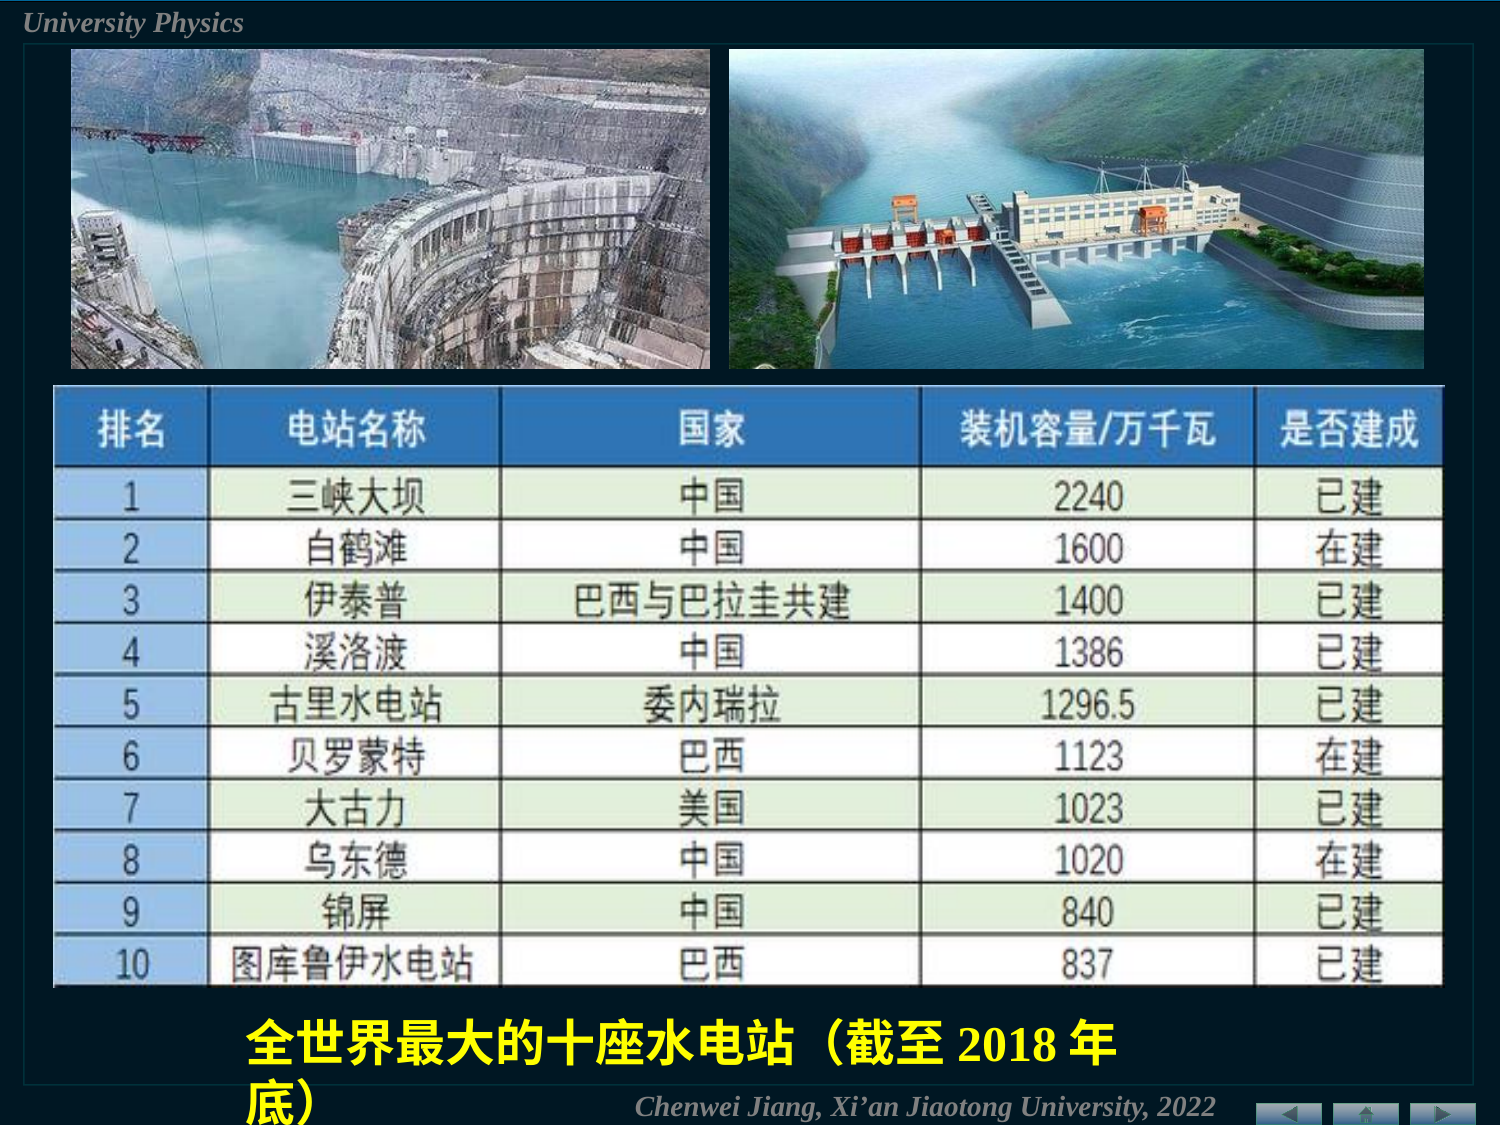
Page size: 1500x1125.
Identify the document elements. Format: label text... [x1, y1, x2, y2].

picture [71, 49, 711, 369]
picture [729, 49, 1424, 369]
text_box 全世界最大的十座水电站（截至2018年底） [230, 1004, 1190, 1125]
picture [52, 385, 1446, 988]
